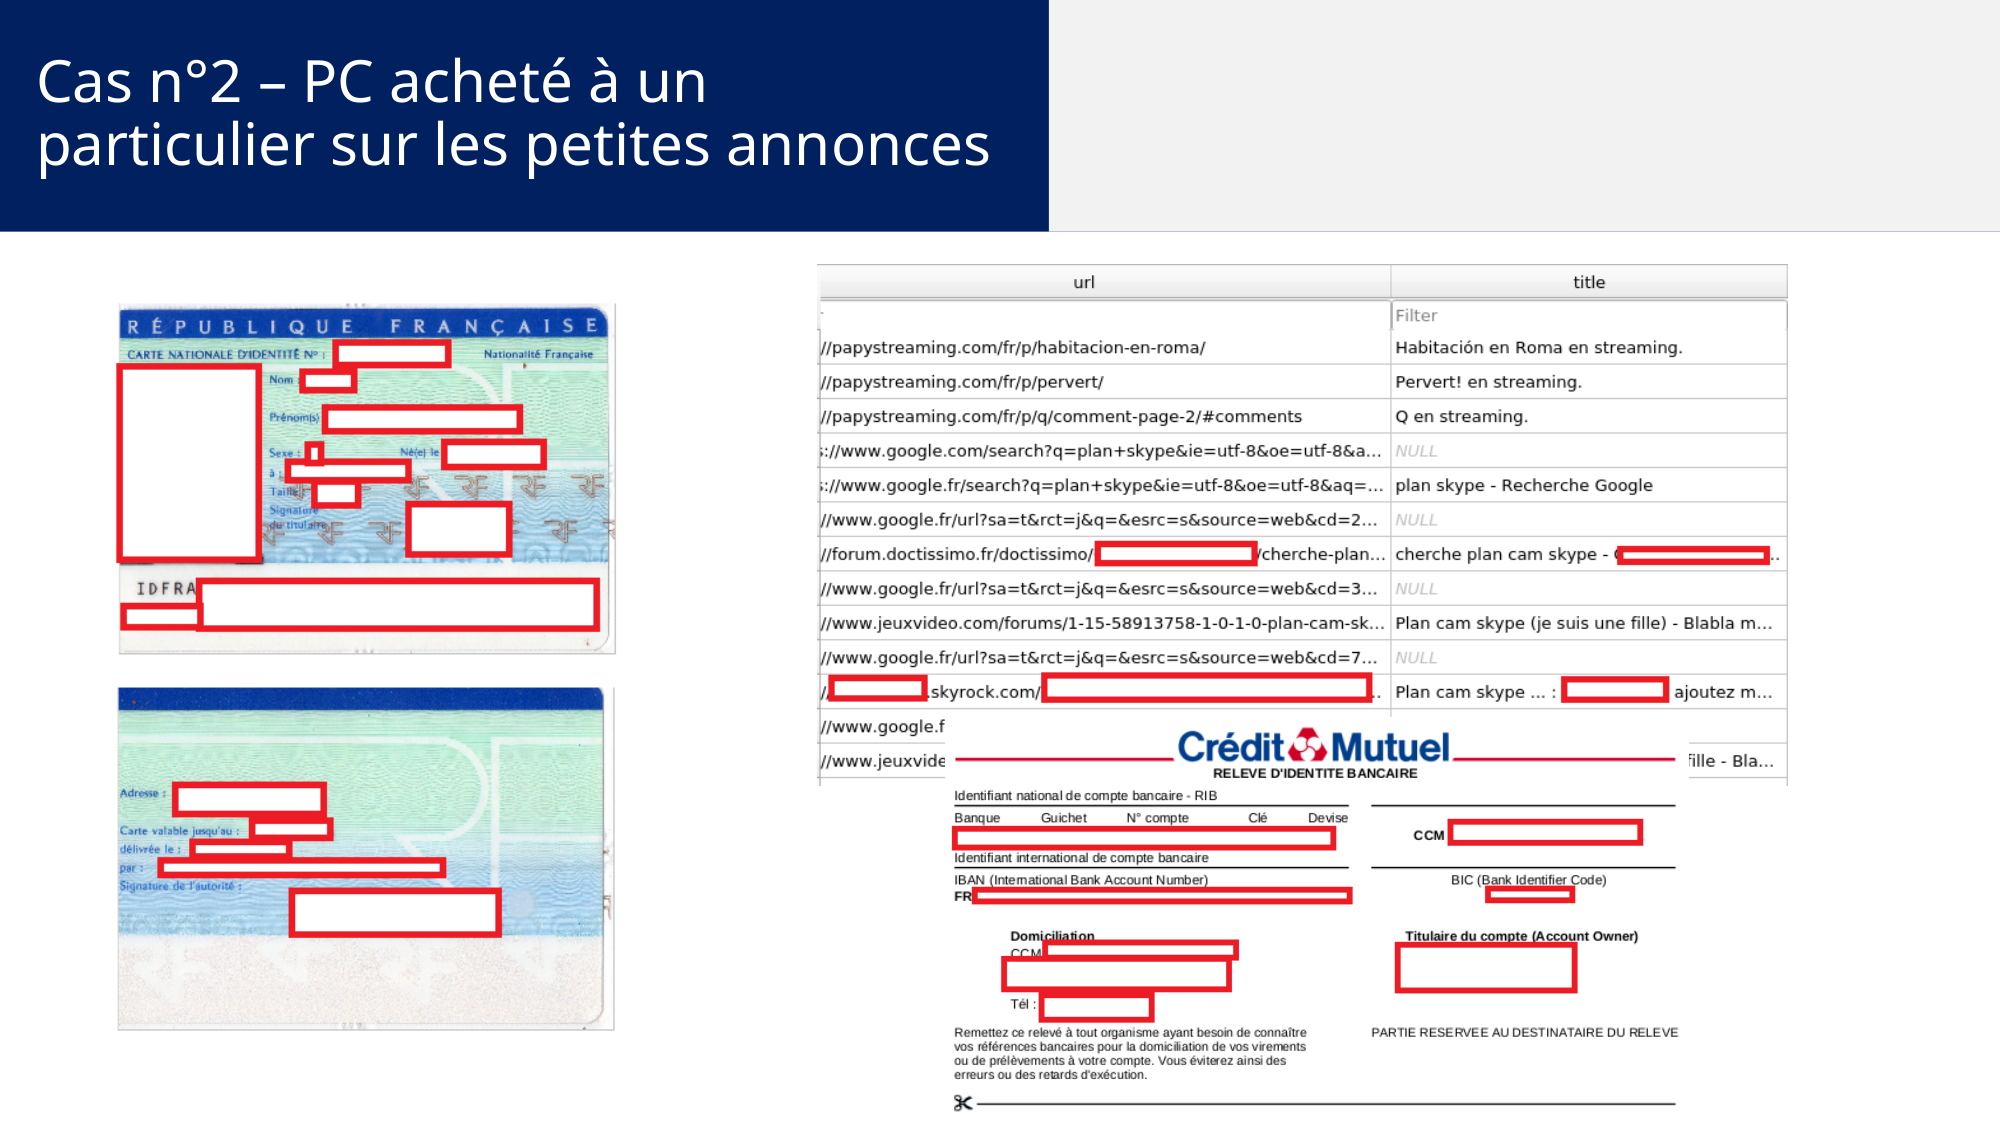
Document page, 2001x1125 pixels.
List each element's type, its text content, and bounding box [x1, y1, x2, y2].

picture [82, 297, 632, 1044]
picture [817, 264, 1788, 1113]
list Cas n°2 – PC acheté à un particulier sur les petites annonces [21, 24, 1013, 207]
